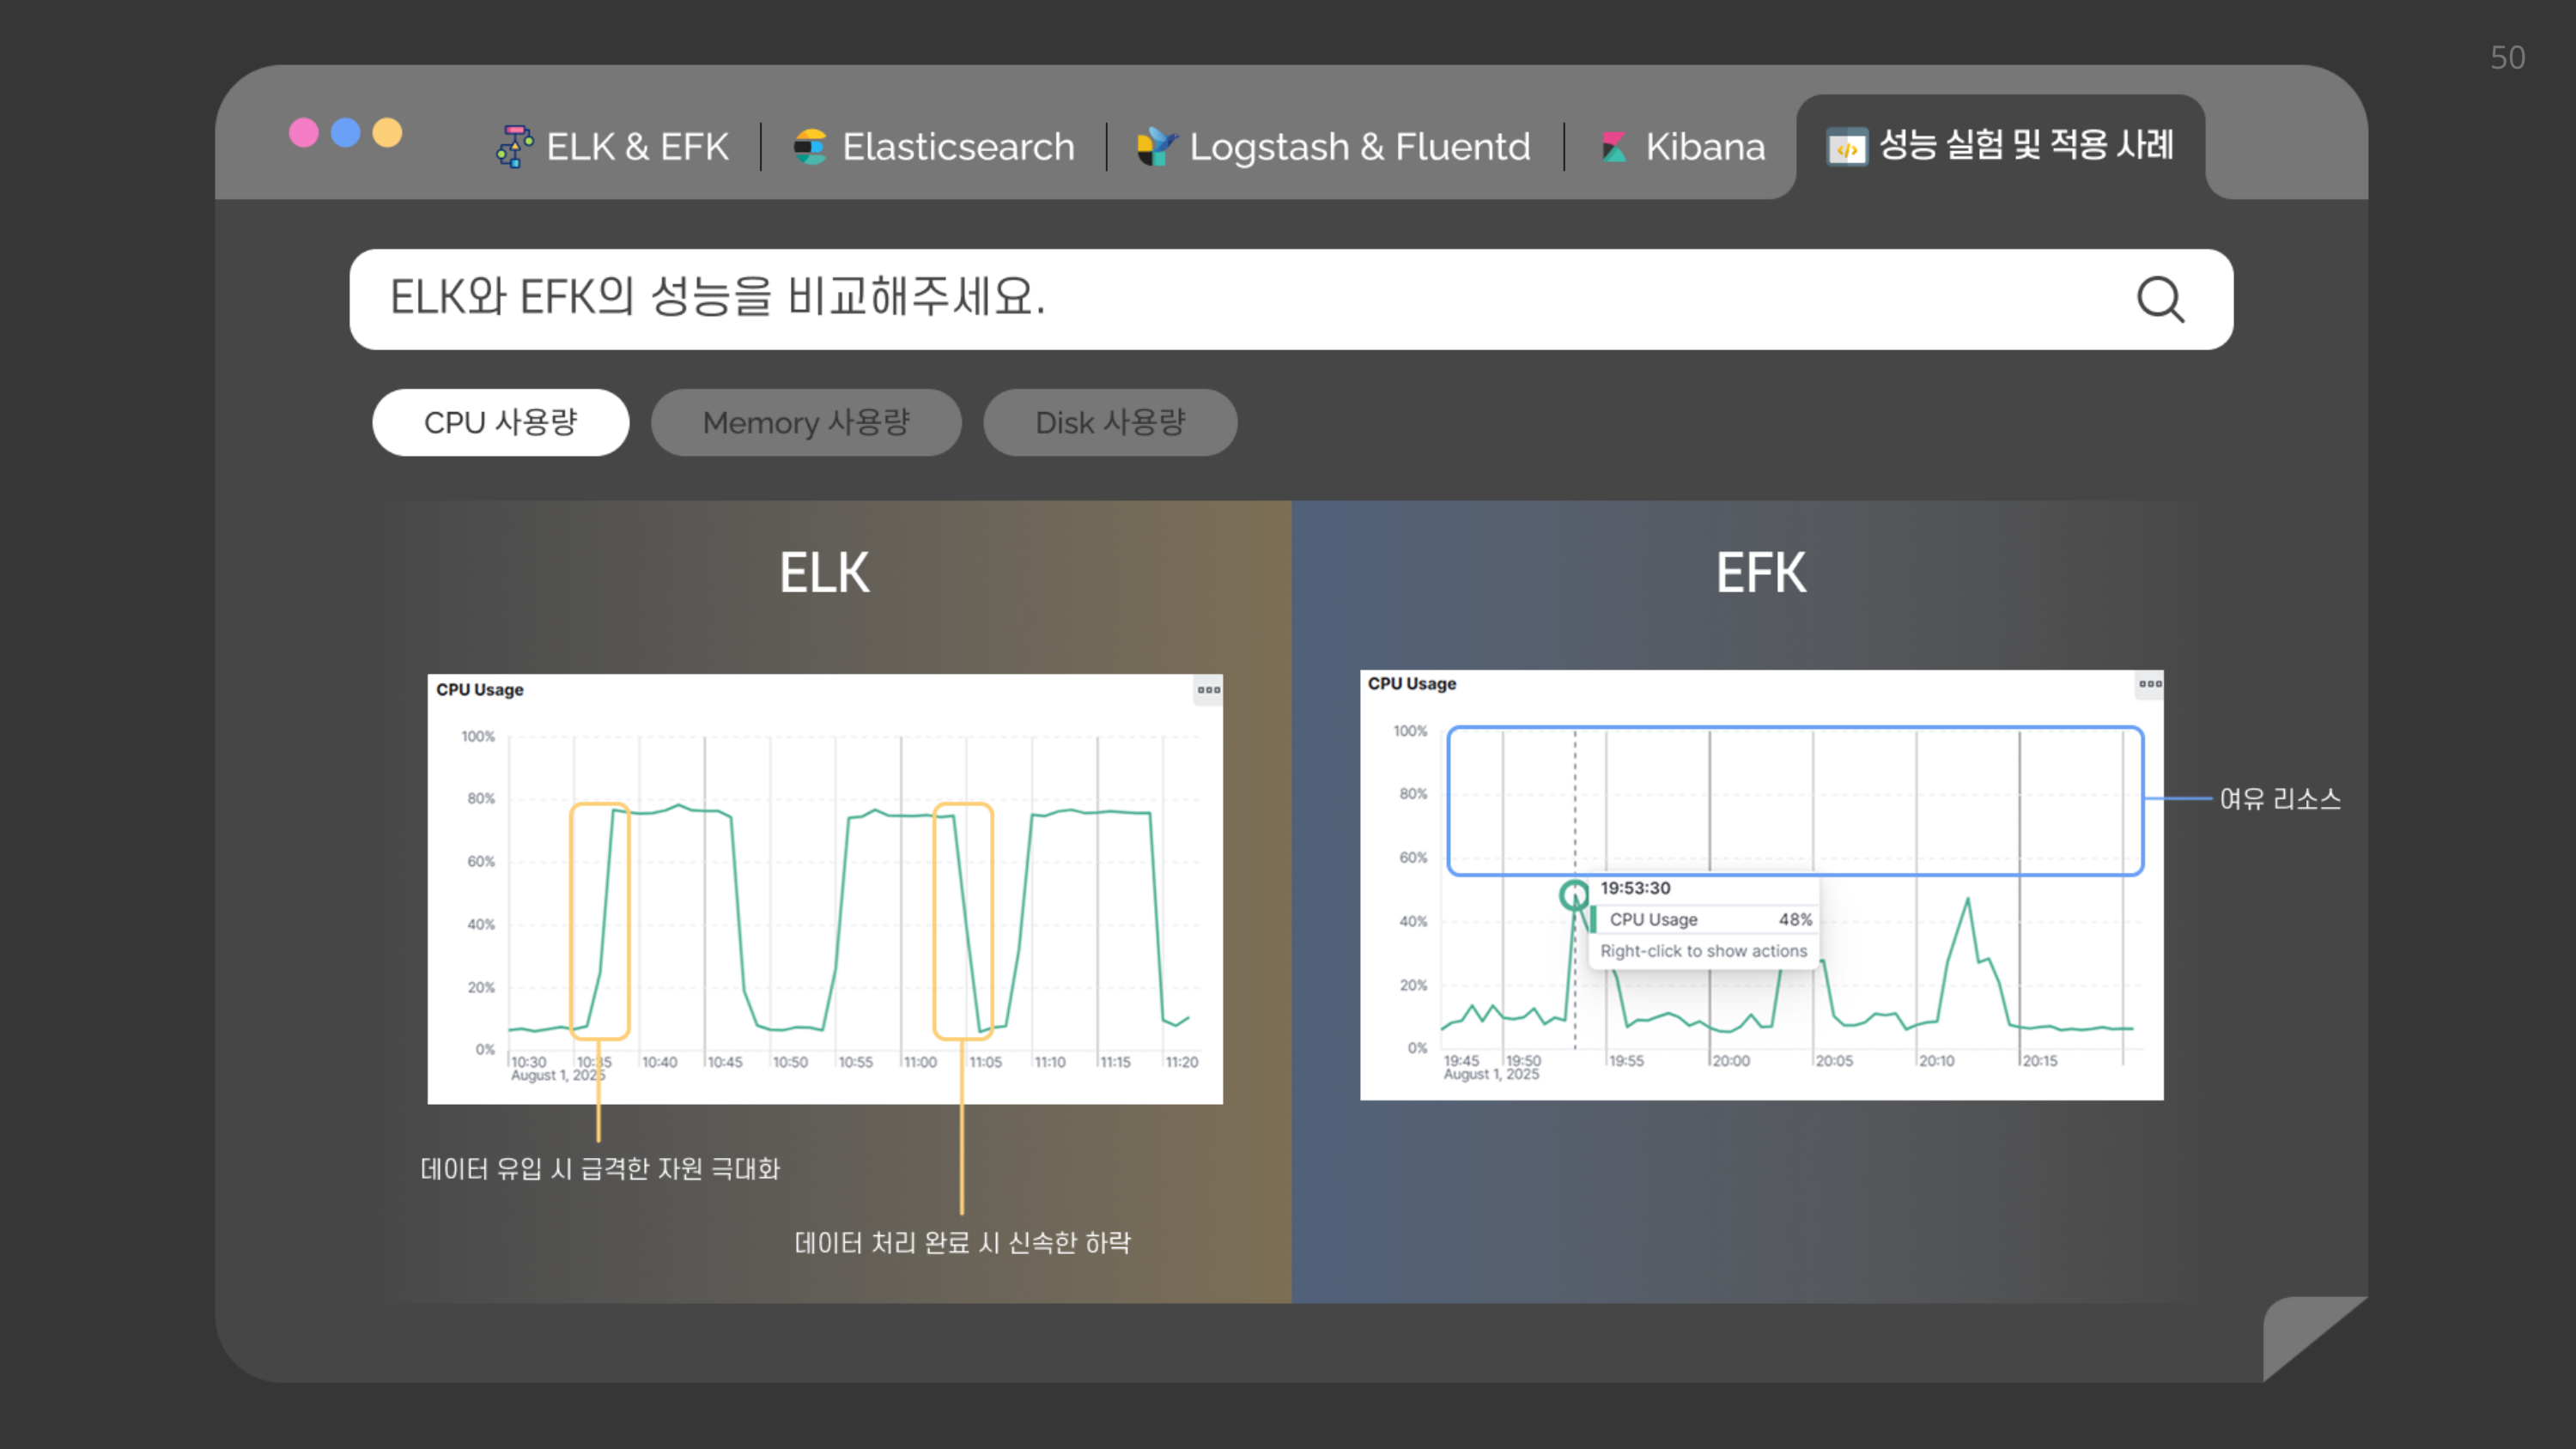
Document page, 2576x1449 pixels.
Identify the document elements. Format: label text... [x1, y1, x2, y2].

text_box 50 [2489, 30, 2527, 76]
text_box [0, 0, 2576, 1449]
